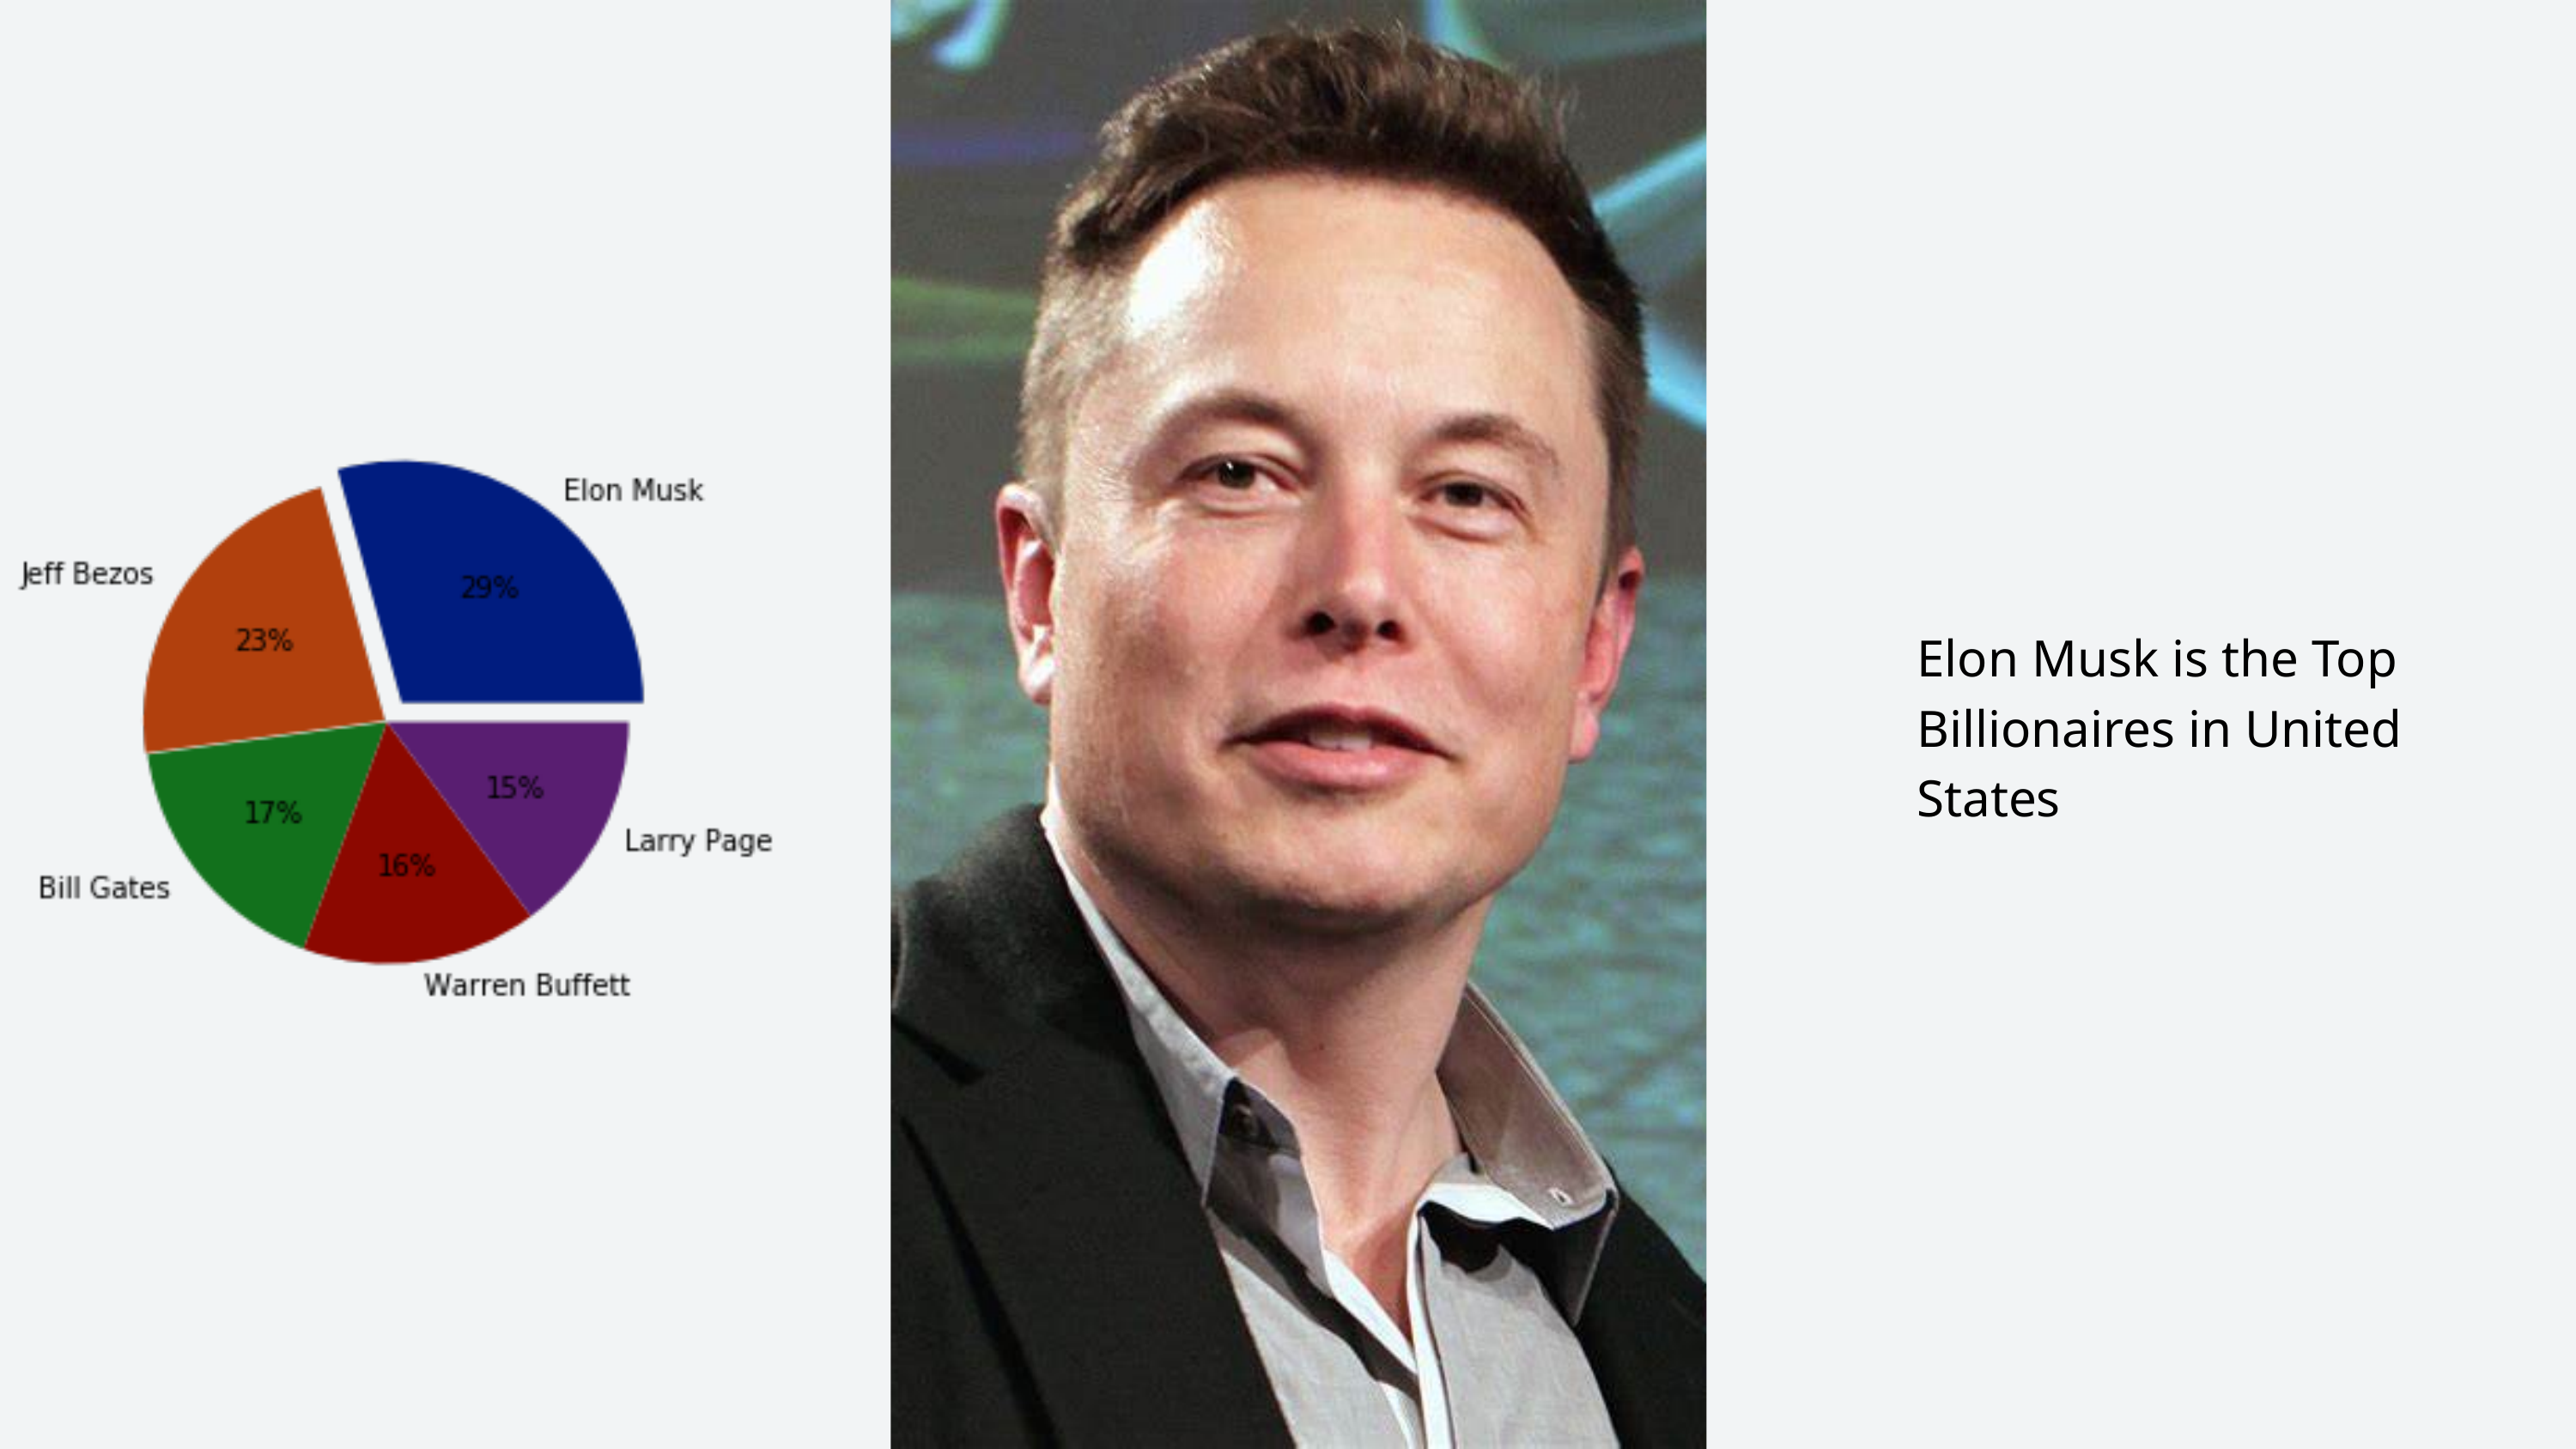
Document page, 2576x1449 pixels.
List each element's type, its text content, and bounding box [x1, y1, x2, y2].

text_box [0, 393, 800, 1055]
text_box [890, 0, 1707, 1449]
text_box Elon Musk is the Top Billionaires in United States [1917, 616, 2432, 828]
